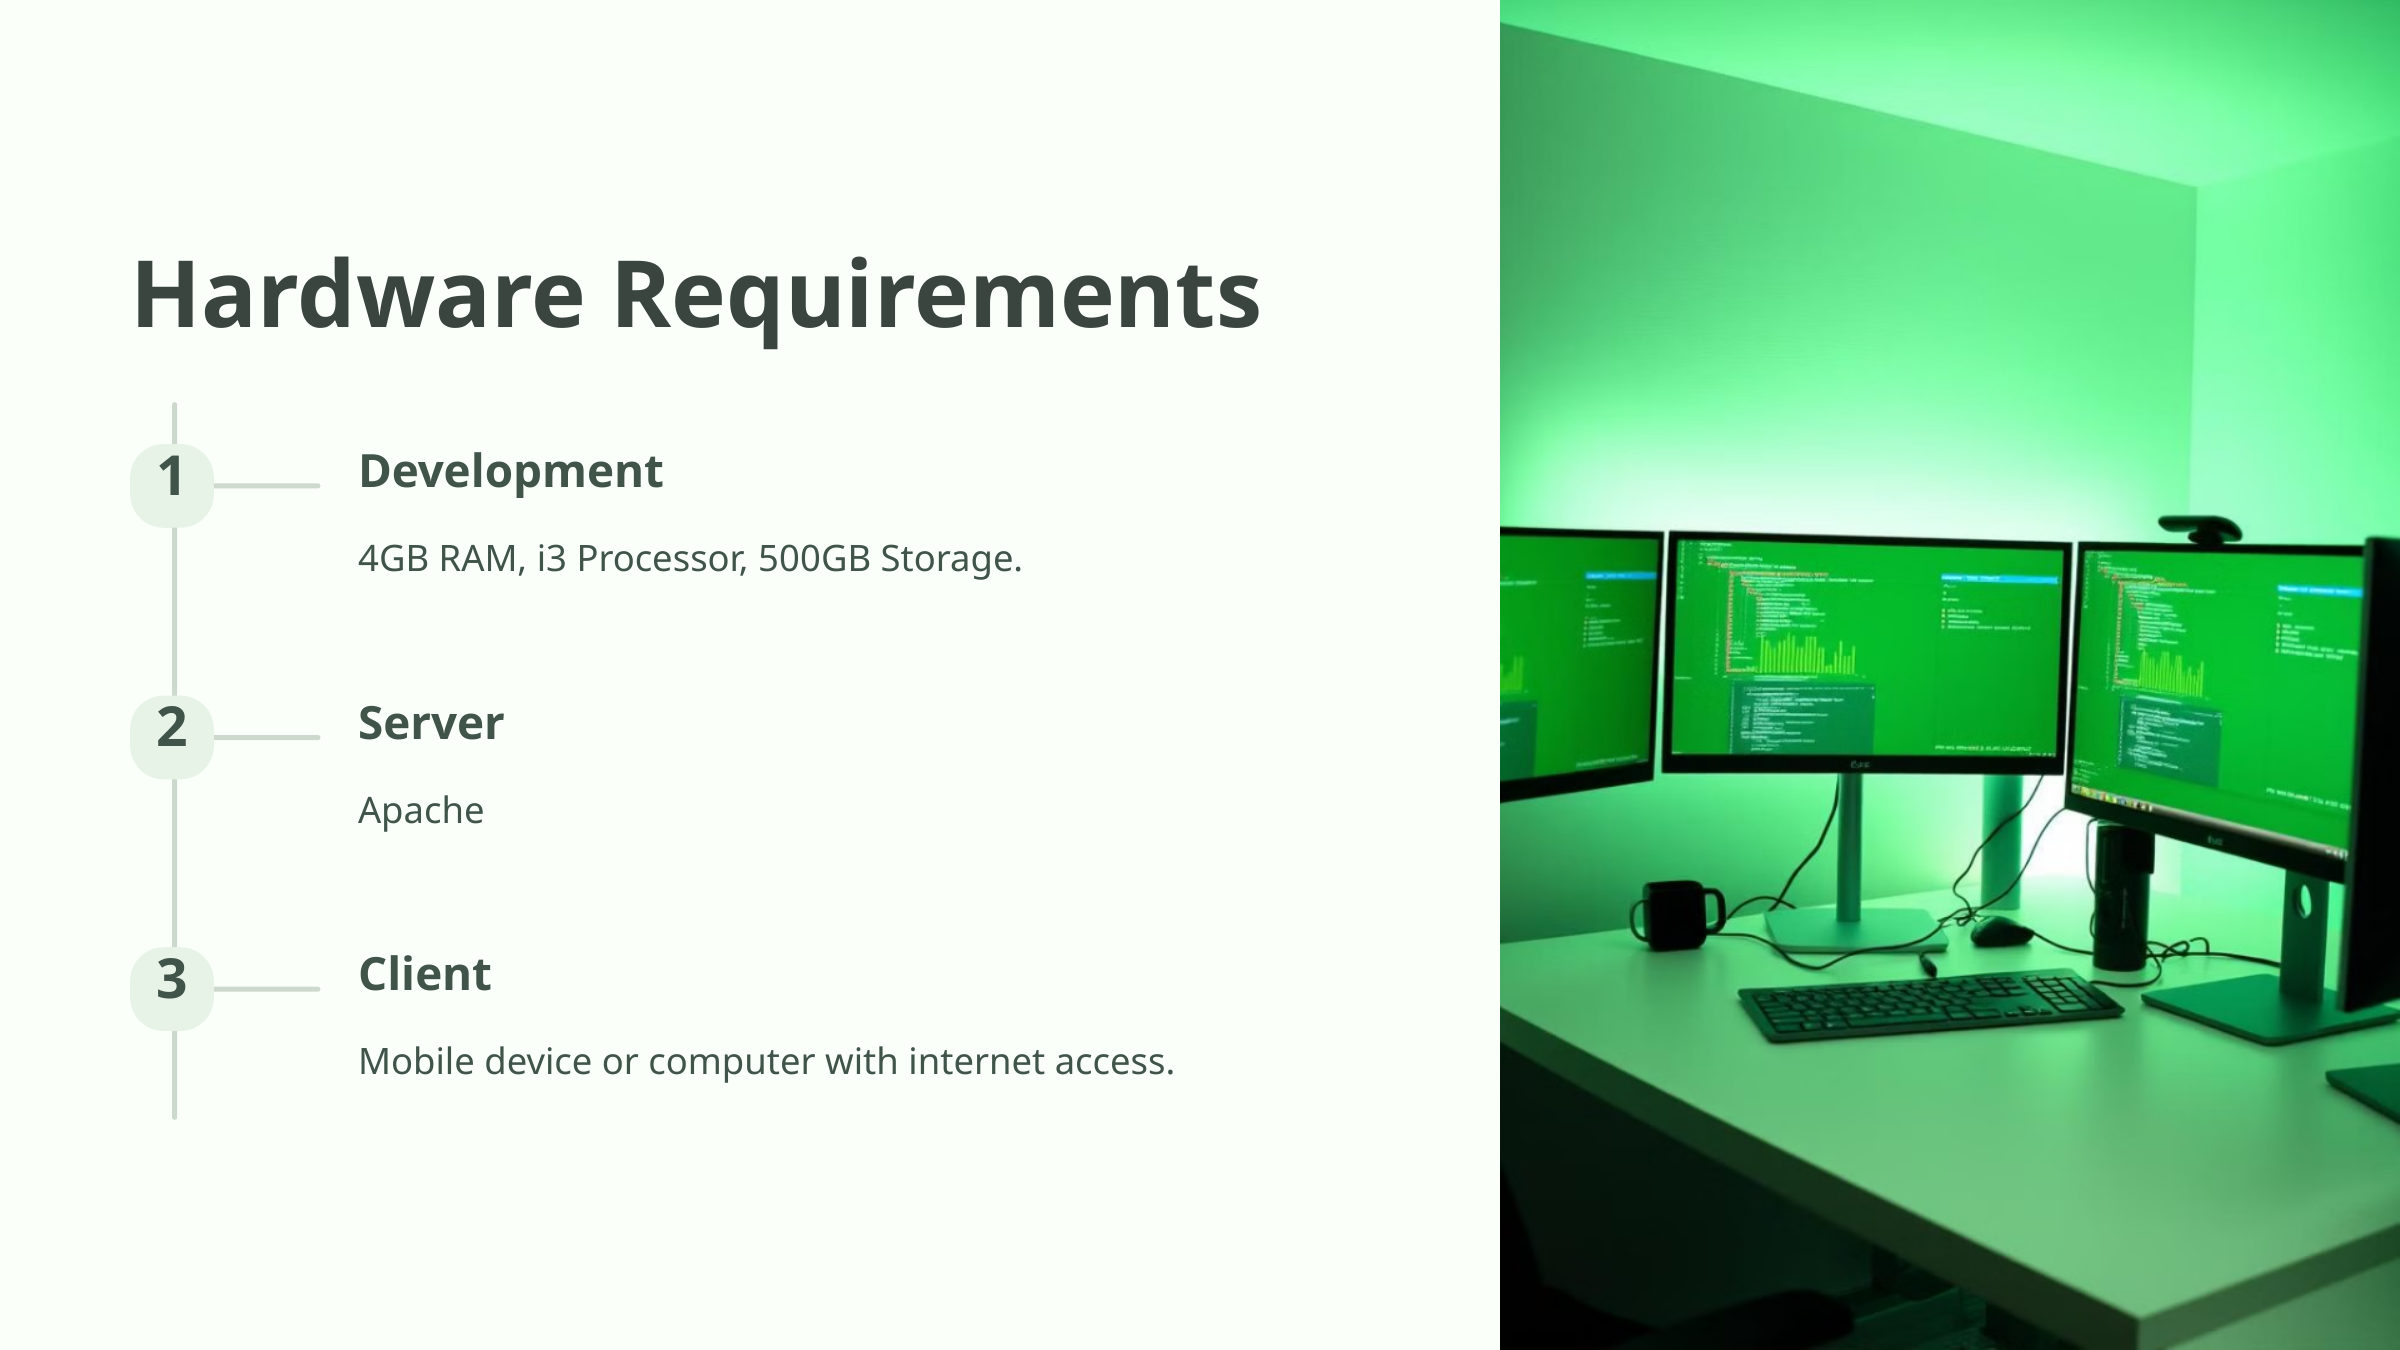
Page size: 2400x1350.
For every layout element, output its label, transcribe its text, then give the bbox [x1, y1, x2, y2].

text_box [214, 986, 321, 992]
text_box [130, 444, 214, 528]
text_box Mobile device or computer with internet access. [358, 1023, 1370, 1083]
text_box Development [358, 439, 824, 498]
text_box [172, 402, 178, 444]
picture [1499, 0, 2400, 1350]
text_box [214, 483, 321, 489]
text_box 3 [144, 954, 200, 1024]
text_box 1 [144, 451, 200, 521]
text_box [172, 528, 178, 695]
text_box [172, 1031, 178, 1120]
text_box [130, 695, 214, 780]
text_box Apache [358, 771, 1370, 831]
text_box 4GB RAM, i3 Processor, 500GB Storage. [358, 519, 1370, 580]
text_box Server [358, 691, 824, 750]
text_box 2 [144, 702, 200, 773]
text_box [130, 947, 214, 1031]
text_box Client [358, 942, 824, 1001]
text_box [172, 780, 178, 947]
text_box [214, 735, 321, 741]
text_box Hardware Requirements [130, 230, 1304, 347]
